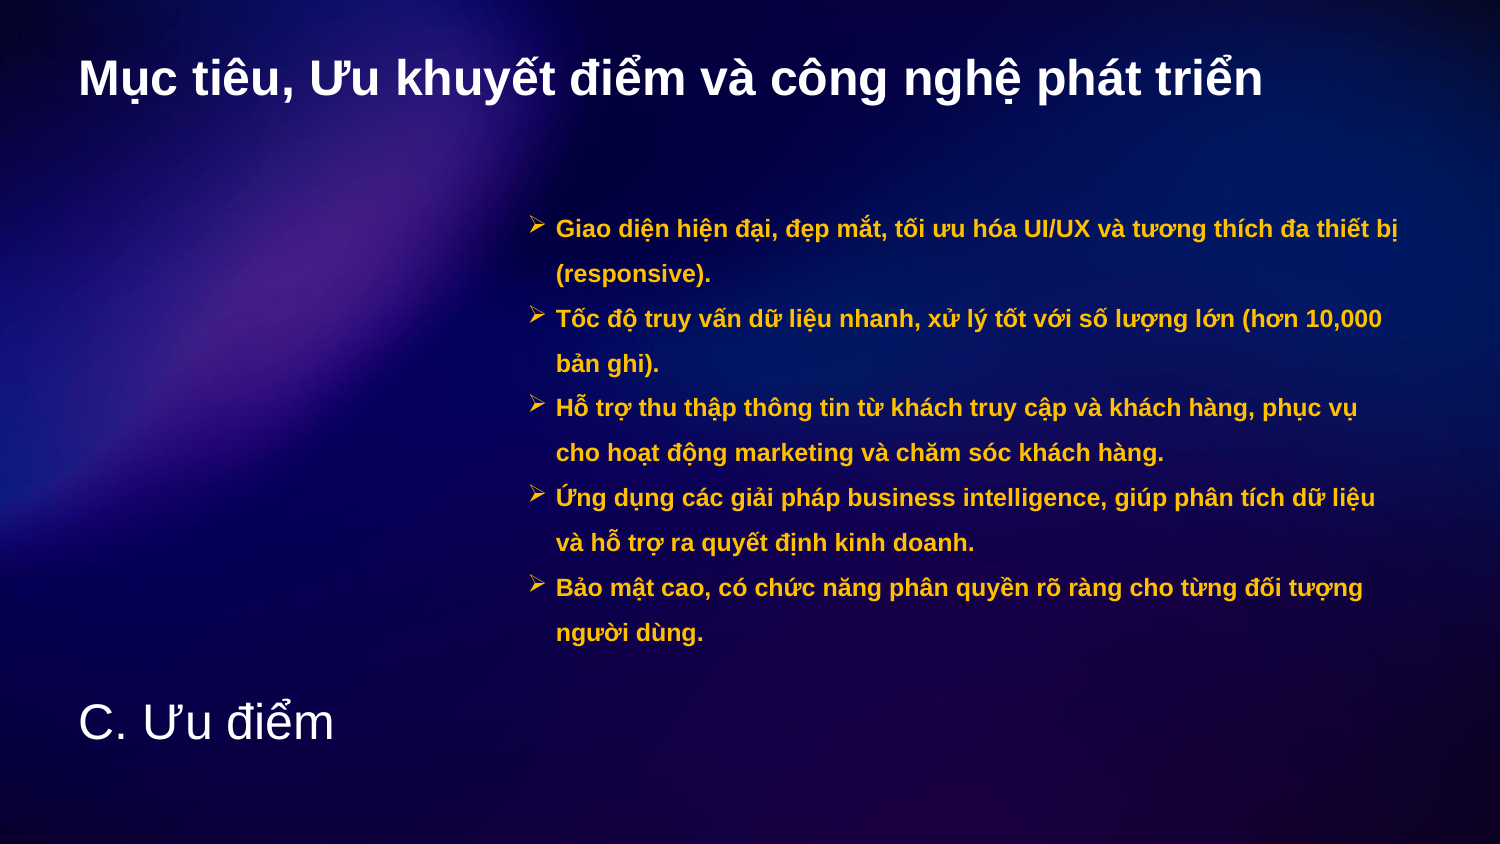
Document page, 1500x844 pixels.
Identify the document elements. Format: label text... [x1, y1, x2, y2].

subtitle Giao diện hiện đại, đẹp mắt, tối ưu hóa UI/UX và tương thích đa thiết bị (responsive). Tốc độ truy vấn dữ liệu nhanh, xử lý tốt với số lượng lớn (hơn 10,000 bản ghi). Hỗ trợ thu thập thông tin từ khách truy cập và khách hàng, phục vụ cho hoạt động marketing và chăm sóc khách hàng. Ứng dụng các giải pháp business intelligence, giúp phân tích dữ liệu và hỗ trợ ra quyết định kinh doanh. Bảo mật cao, có chức năng phân quyền rõ ràng cho từng đối tượng người dùng. [512, 169, 1419, 675]
text_box C. Ưu điểm [63, 681, 633, 757]
text_box Mục tiêu, Ưu khuyết điểm và công nghệ phát triển [63, 56, 1437, 121]
picture [0, 0, 1500, 844]
